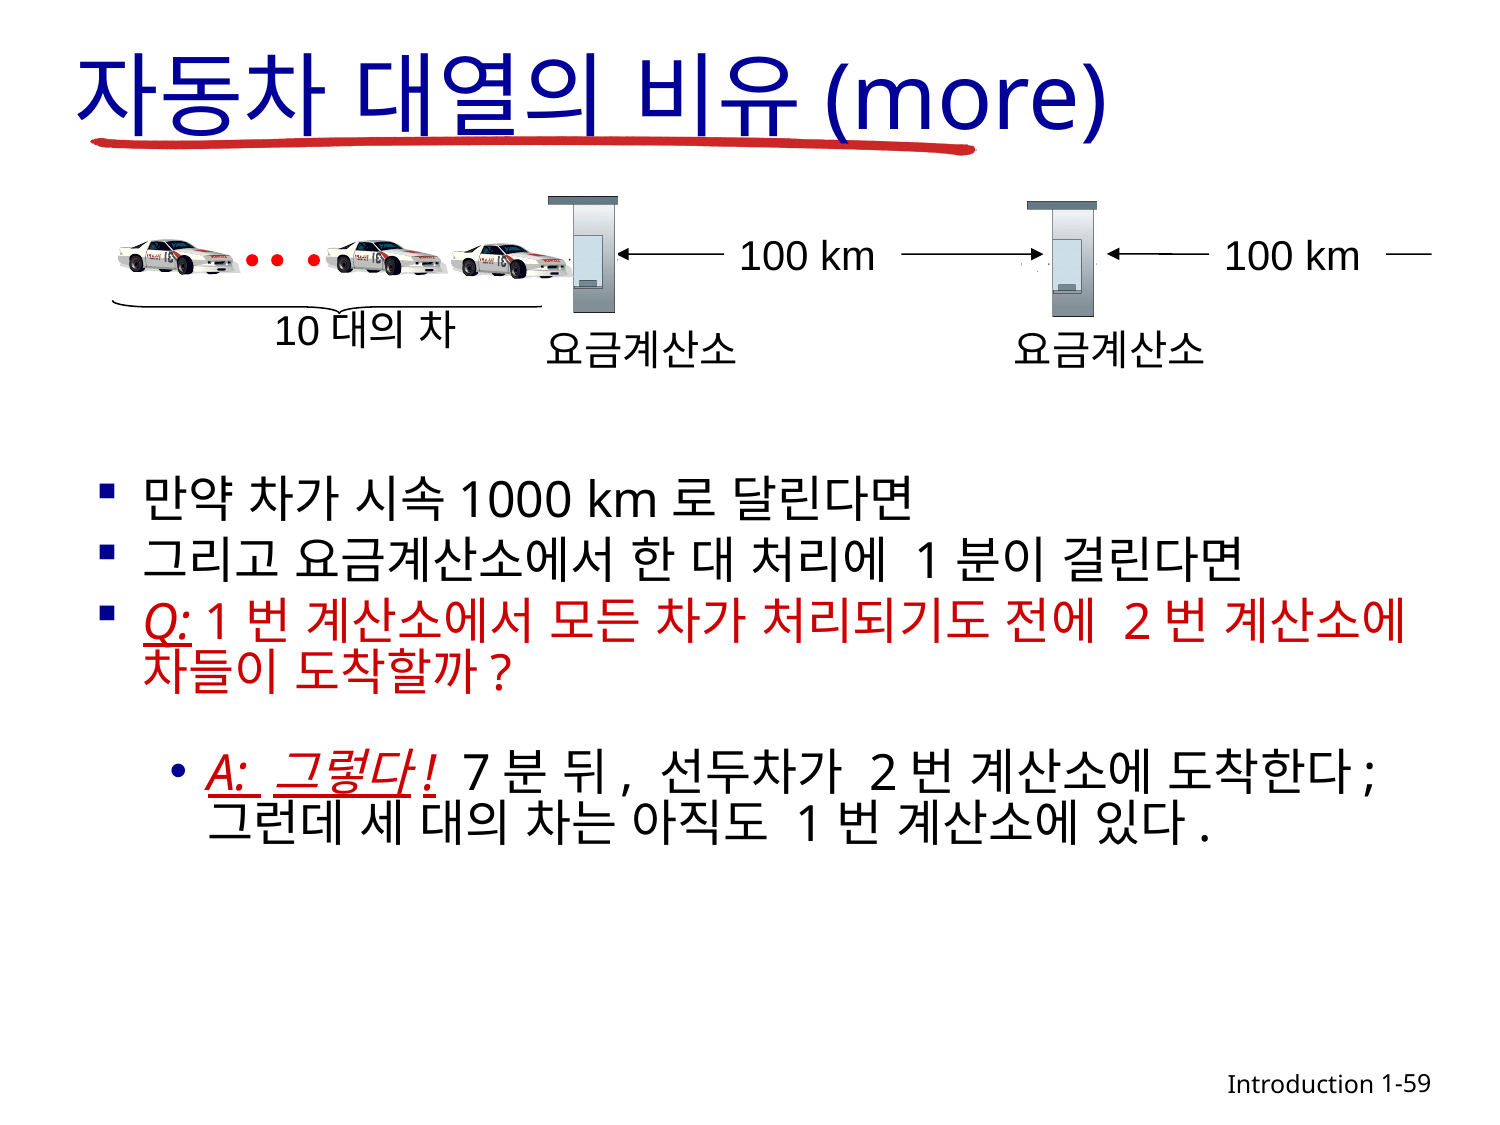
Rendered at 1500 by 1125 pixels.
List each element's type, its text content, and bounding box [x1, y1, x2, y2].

slide_number 1-59 [1365, 1059, 1477, 1106]
list A: 그렇다! 7분 뒤, 선두차가 2번 계산소에 도착한다; 그런데 세 대의 차는 아직도 1번 계산소에 있다. [154, 741, 1466, 1030]
footer Introduction [914, 1060, 1391, 1109]
picture [86, 131, 987, 161]
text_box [111, 188, 1432, 383]
list 만약 차가 시속1000 km로 달린다면 그리고 요금계산소에서 한 대 처리에 1분이 걸린다면 Q: 1번 계산소에서 모든 차가 처리되기도 전에 2번 계산소에 차들이 도착할까? [80, 469, 1447, 1015]
title 자동차 대열의 비유(more) [59, 22, 1336, 163]
